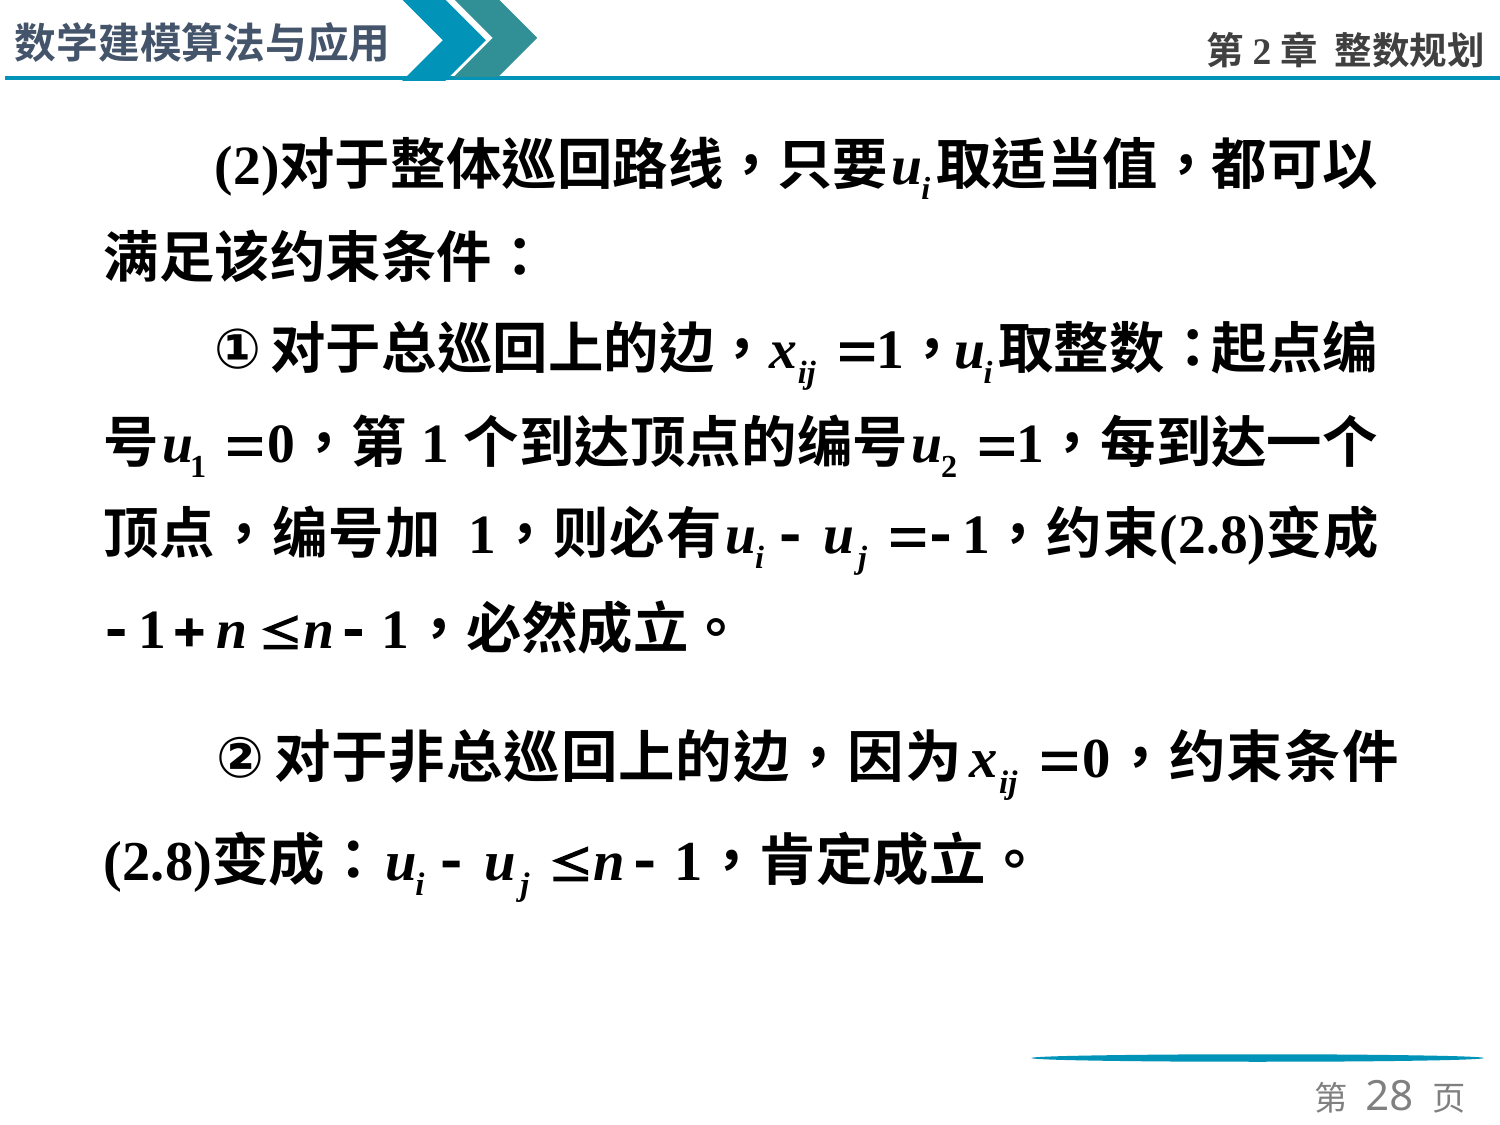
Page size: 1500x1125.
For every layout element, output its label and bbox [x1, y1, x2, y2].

text_box [103, 121, 1379, 719]
text_box [103, 719, 1399, 1125]
